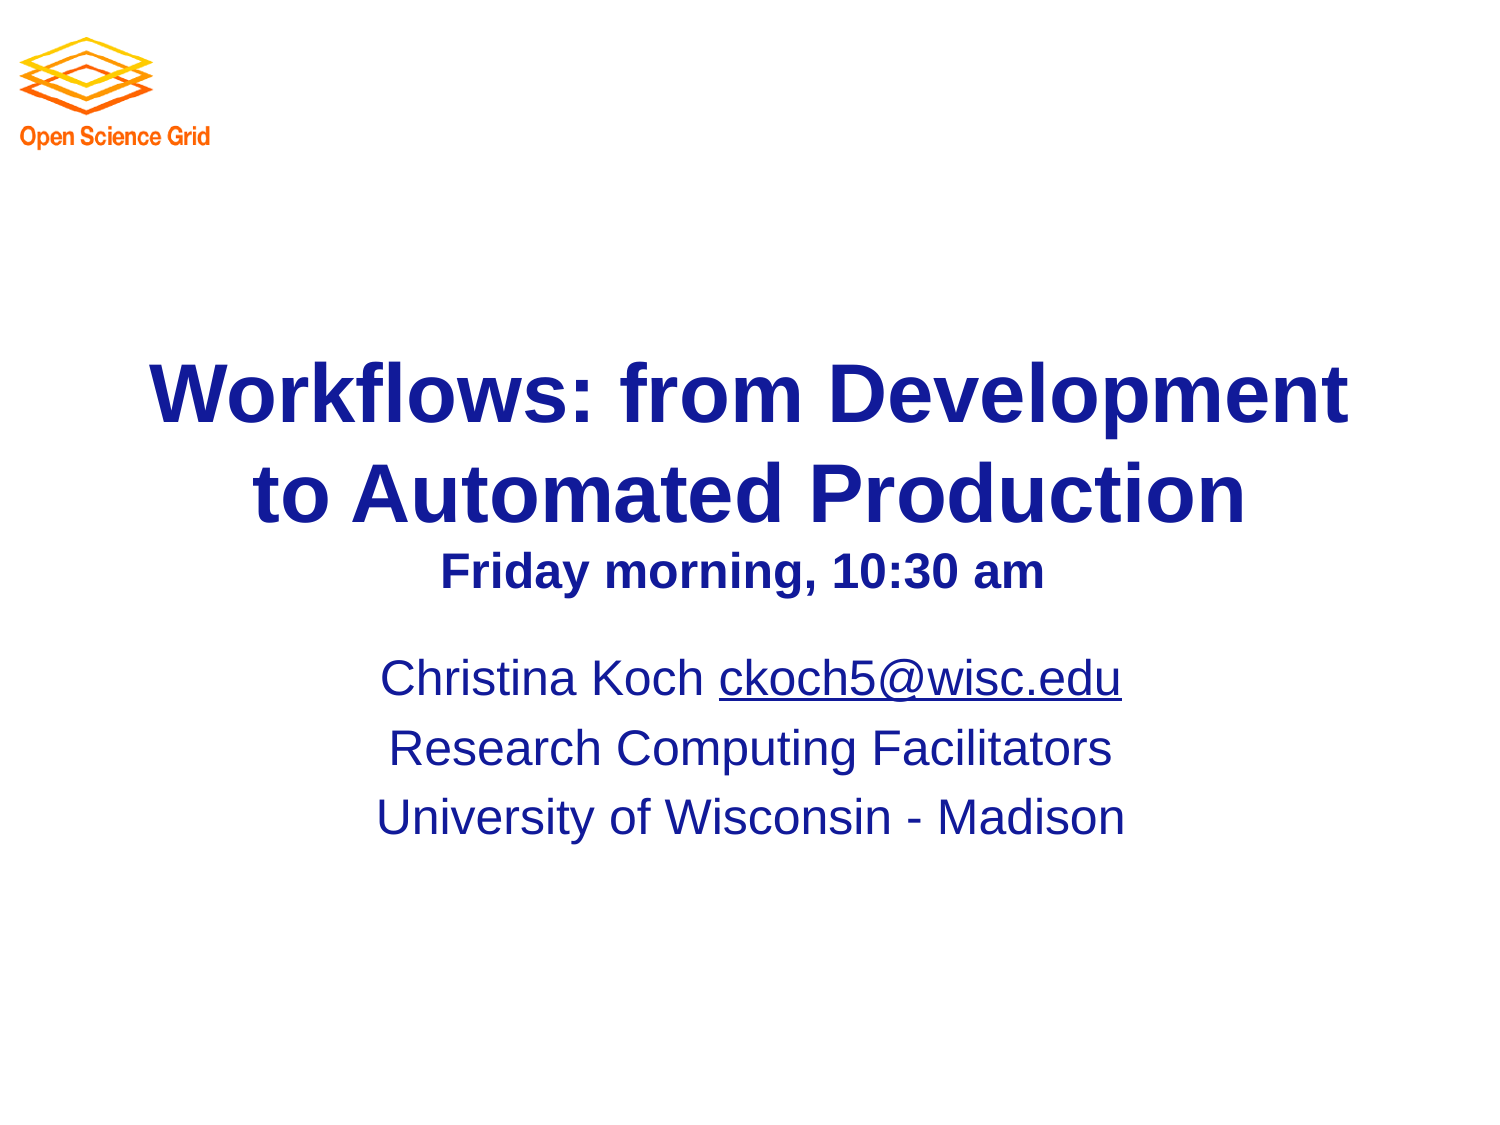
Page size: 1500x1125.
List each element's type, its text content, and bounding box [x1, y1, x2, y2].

title Workflows: from Development to Automated Production Friday morning, 10:30 am [112, 375, 1388, 563]
picture [0, 14, 229, 167]
subtitle Christina Koch ckoch5@wisc.edu Research Computing Facilitators University of Wisconsin - Madison [84, 637, 1418, 925]
